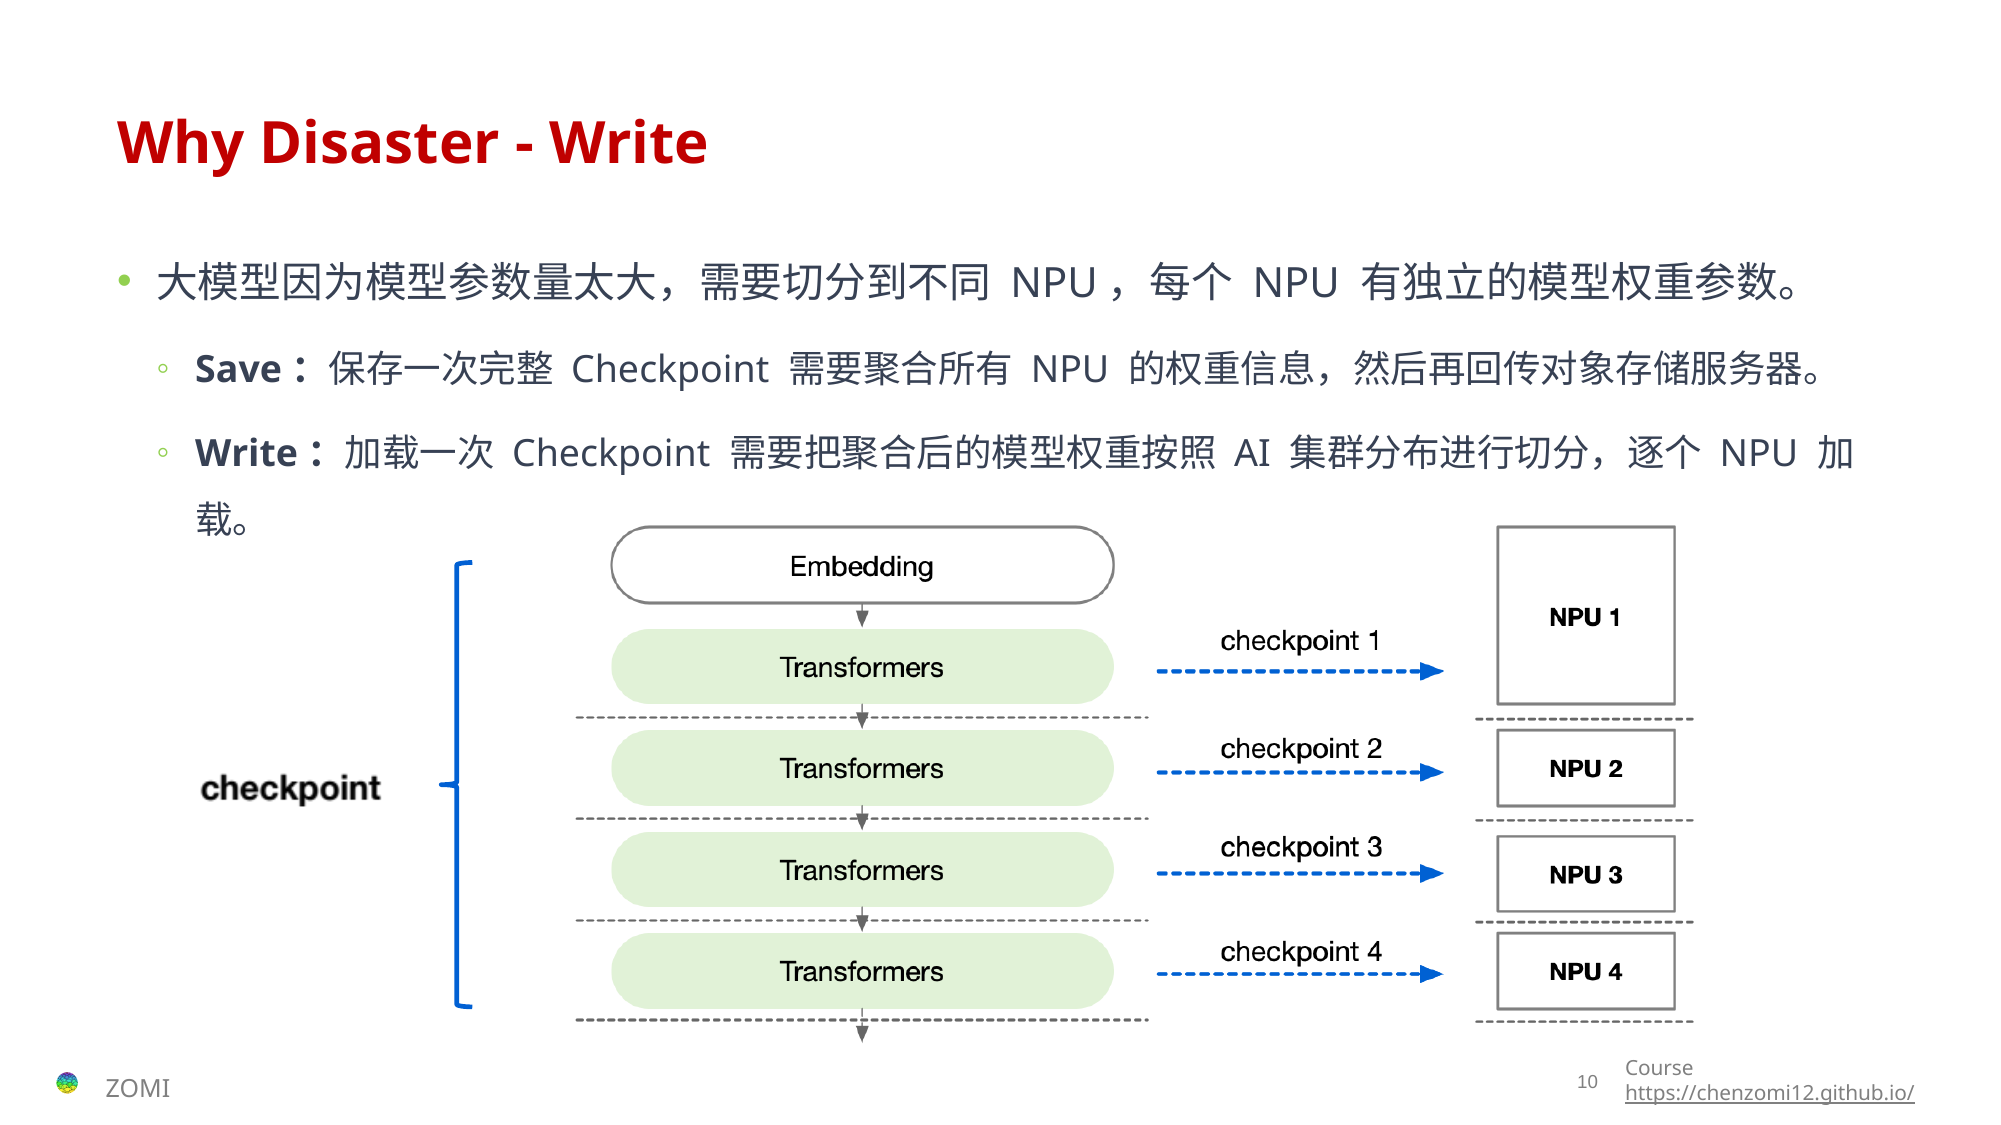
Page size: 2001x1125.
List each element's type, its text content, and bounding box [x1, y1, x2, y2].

list 大模型因为模型参数量太大，需要切分到不同 NPU，每个 NPU 有独立的模型权重参数。 Save：保存一次完整 Checkpoint 需要聚合所有 NPU 的权重信息，然后再回传对象存储服务器。 Write：加载一次 Checkpoint 需要把聚合后的模型权重按照 AI 集群分布进行切分，逐个 NPU 加载。 [102, 223, 1901, 1043]
text_box [440, 561, 473, 1008]
picture [189, 752, 391, 818]
title Why Disaster - Write [102, 91, 1901, 189]
picture [574, 525, 1698, 1044]
picture [57, 1073, 77, 1093]
